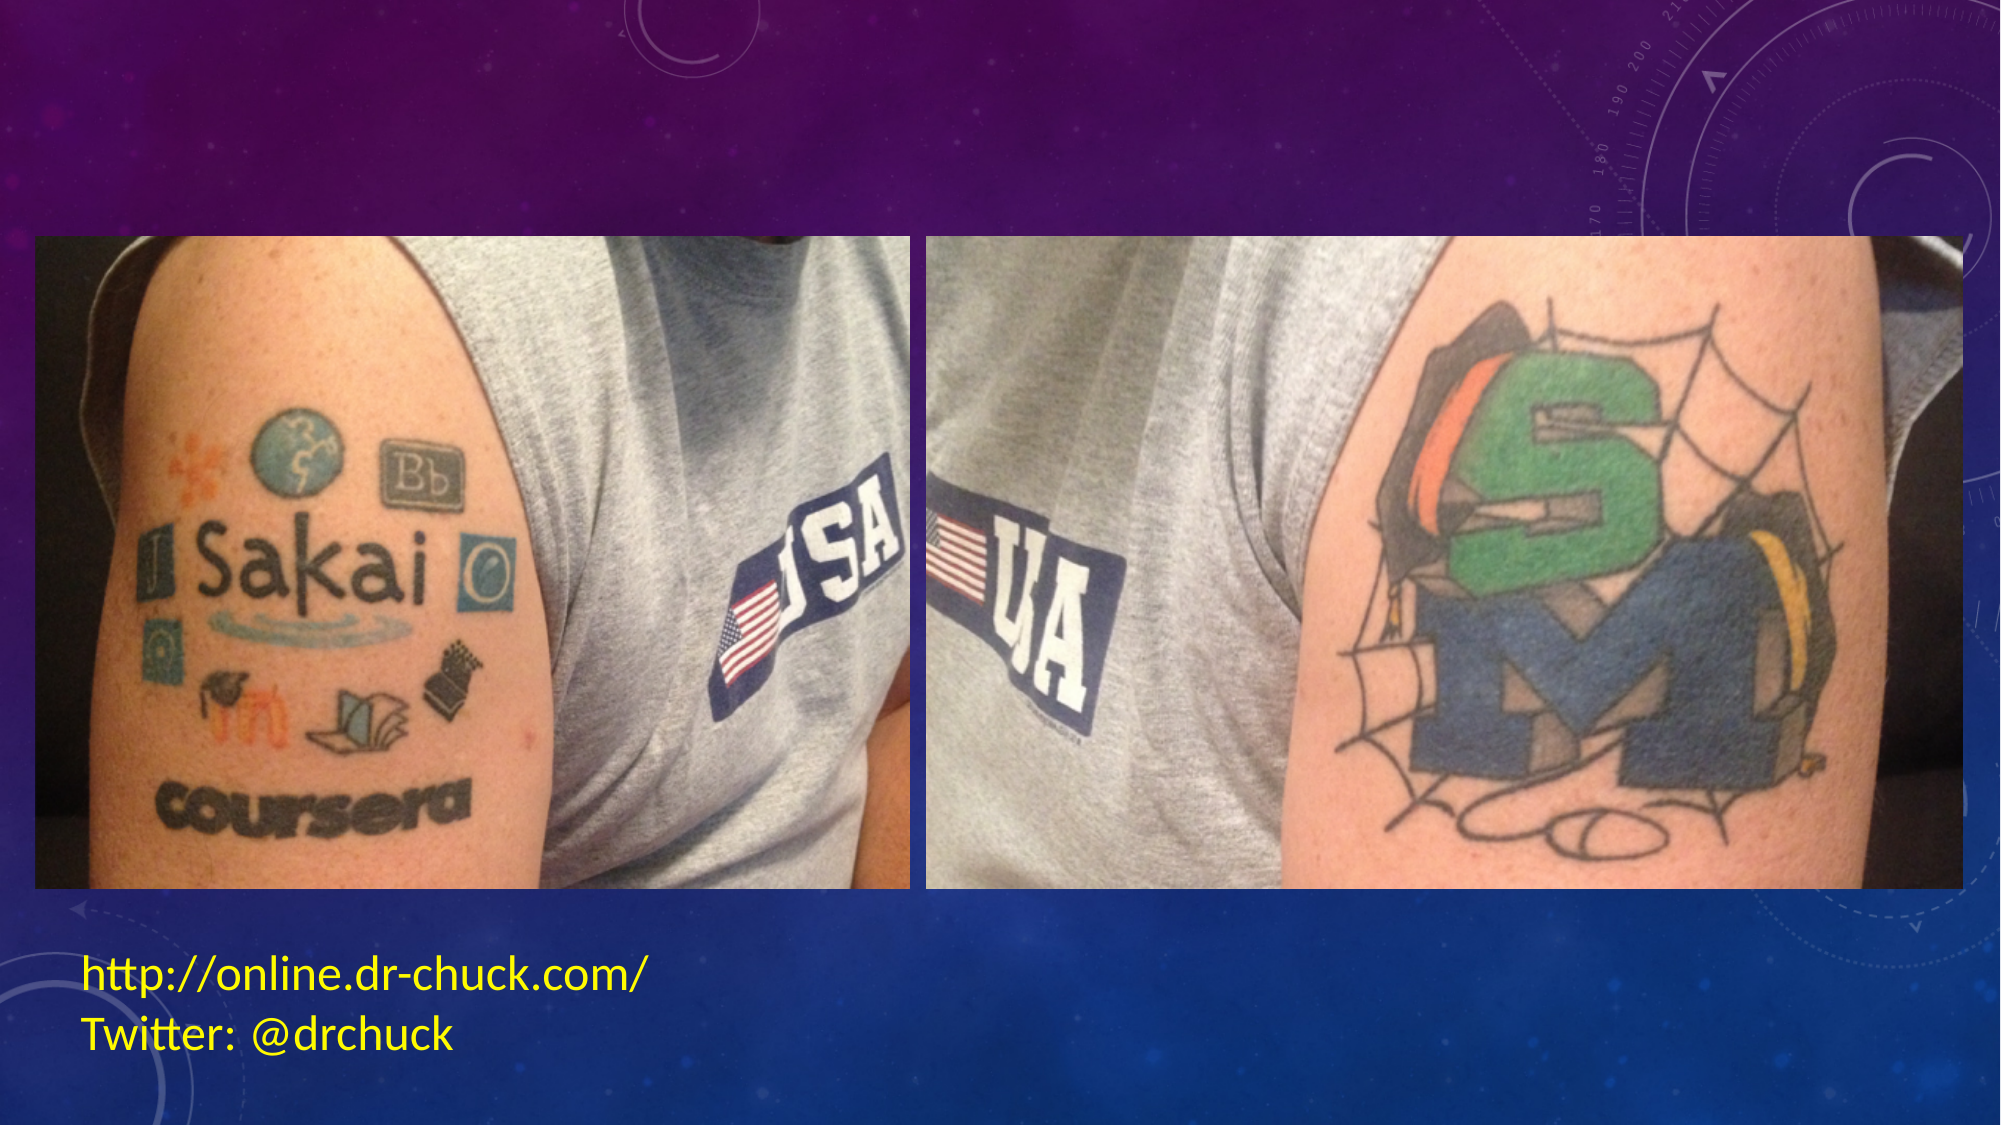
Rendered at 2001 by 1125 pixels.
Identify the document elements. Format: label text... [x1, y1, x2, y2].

picture [0, 0, 2001, 1125]
text_box http://online.dr-chuck.com/ Twitter: @drchuck [65, 932, 1066, 1068]
